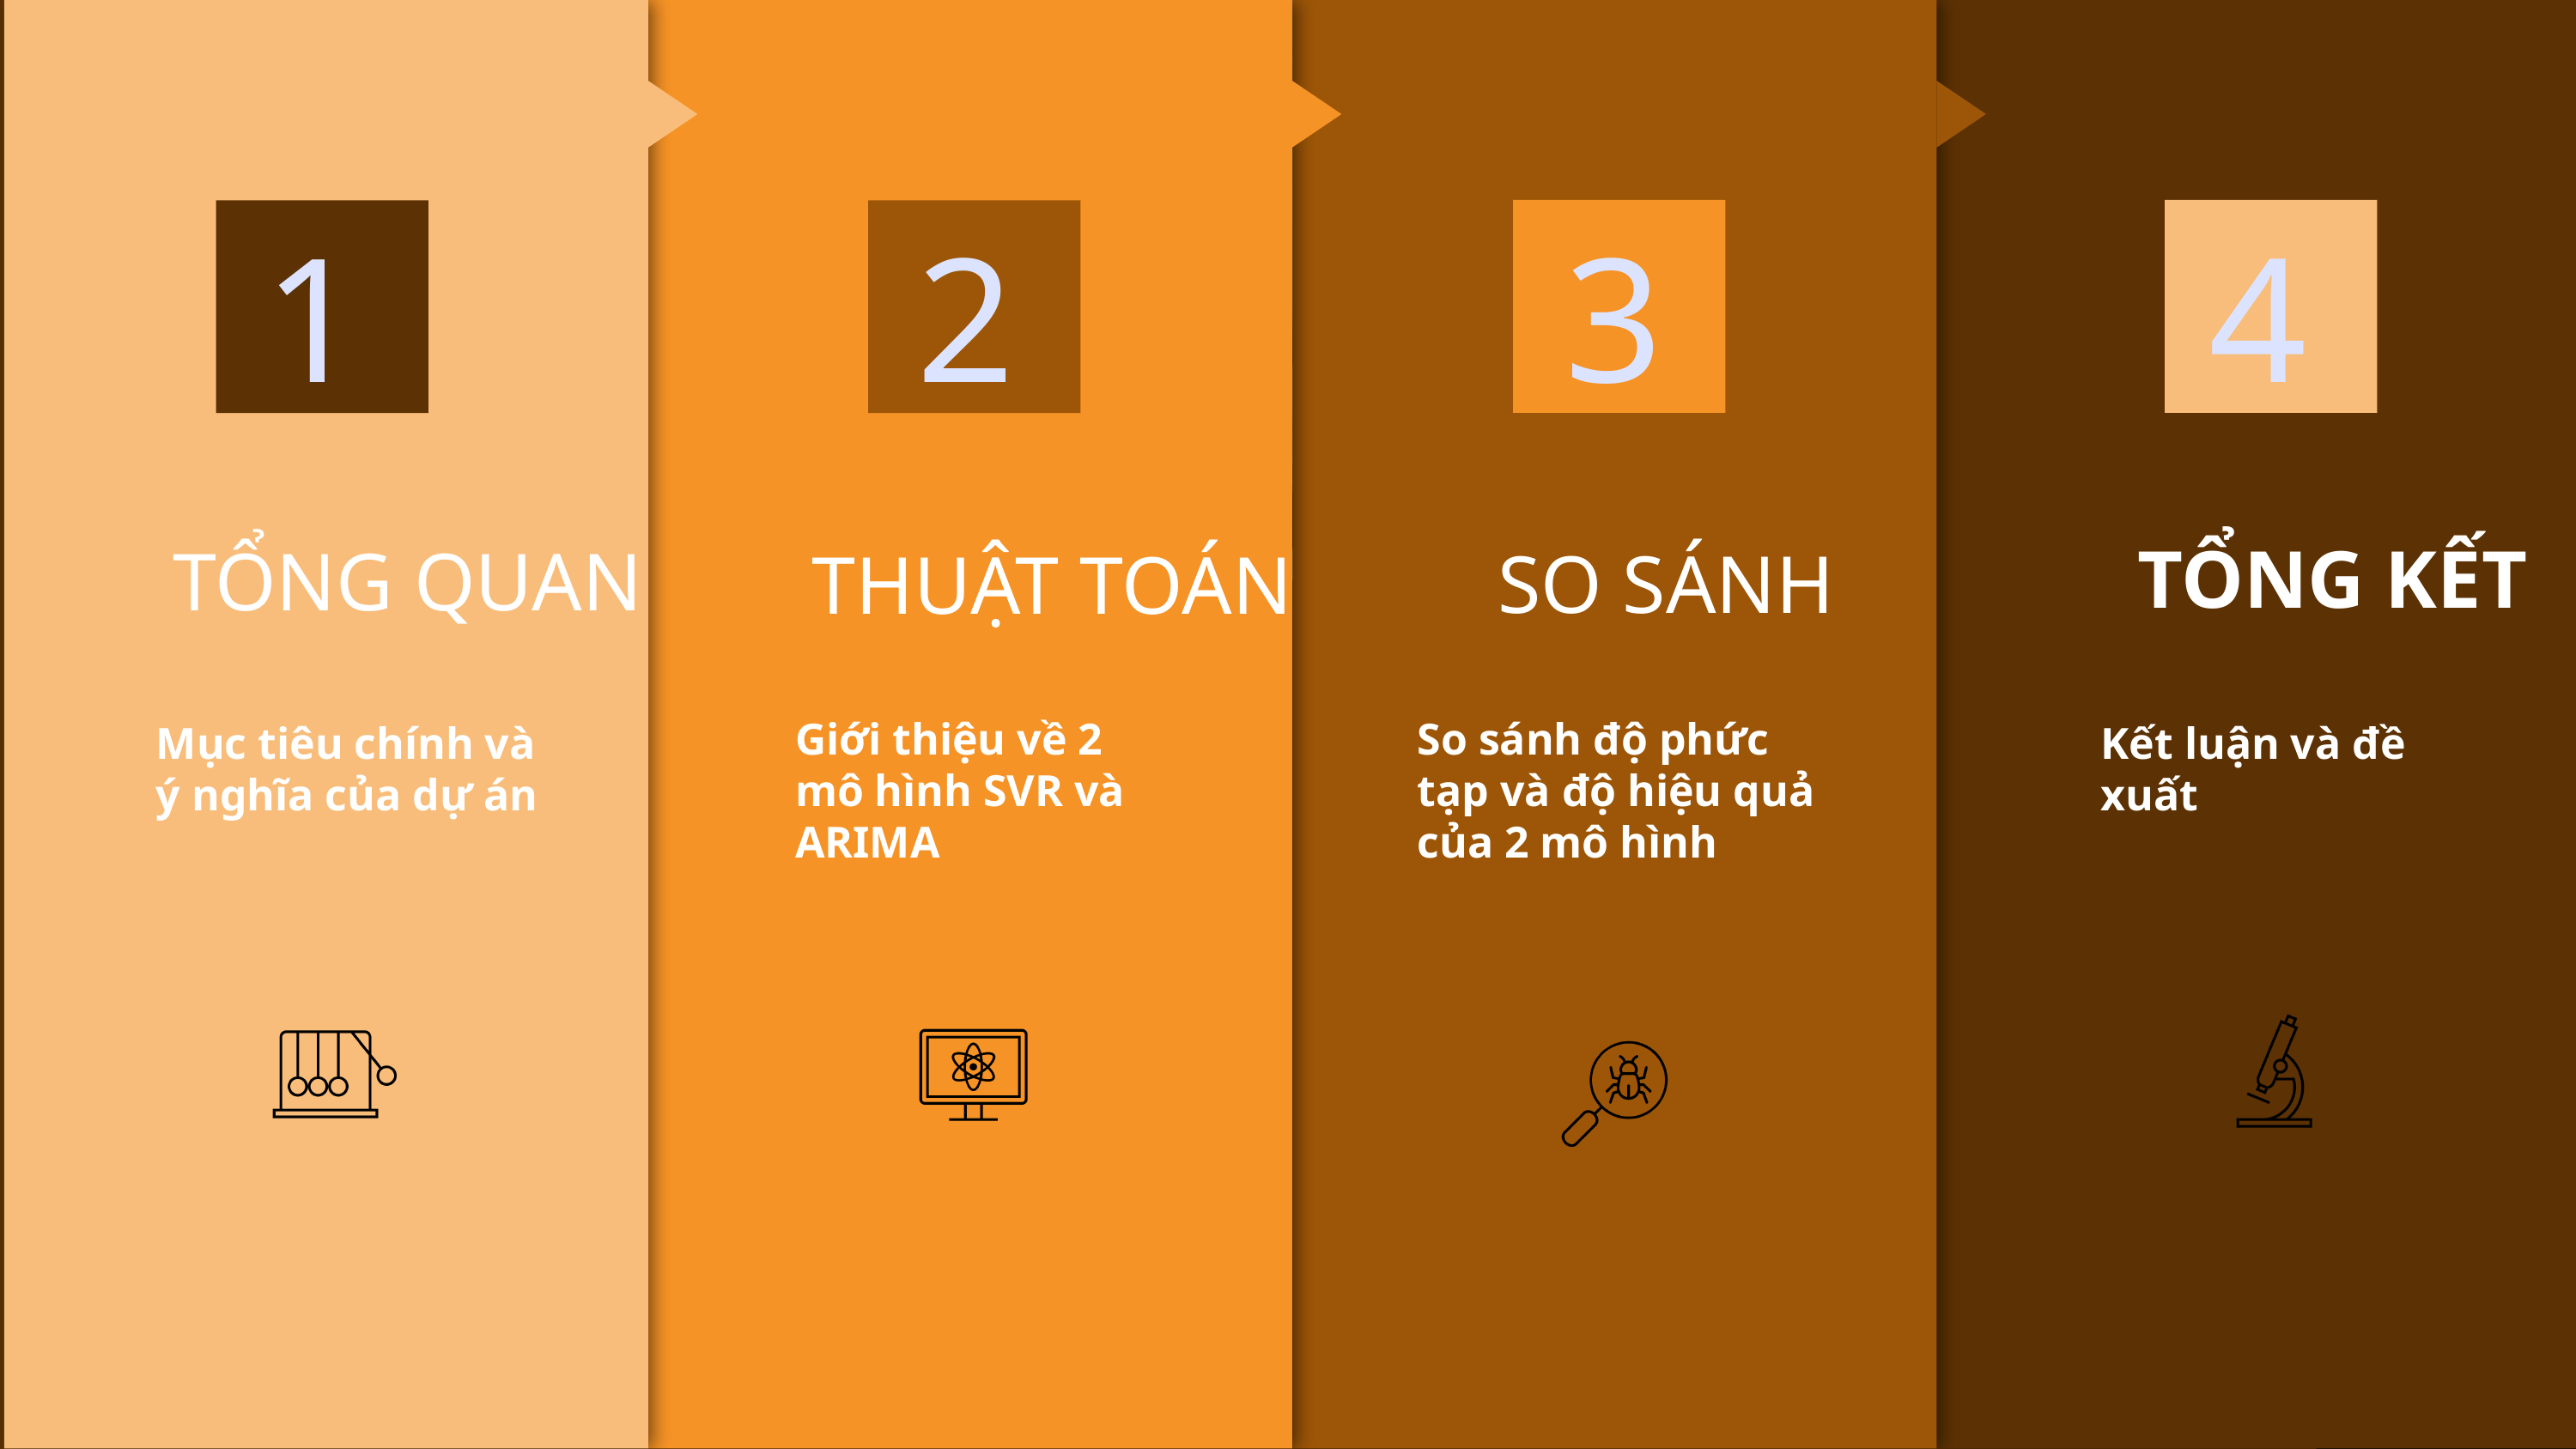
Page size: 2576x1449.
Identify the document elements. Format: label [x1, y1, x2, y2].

text_box [1990, 0, 2576, 1449]
text_box [1344, 0, 1987, 1449]
text_box [700, 0, 1342, 1449]
text_box [3, 0, 698, 1449]
picture [270, 1008, 399, 1138]
picture [1550, 1029, 1680, 1159]
picture [908, 1008, 1038, 1138]
picture [2209, 1008, 2339, 1138]
